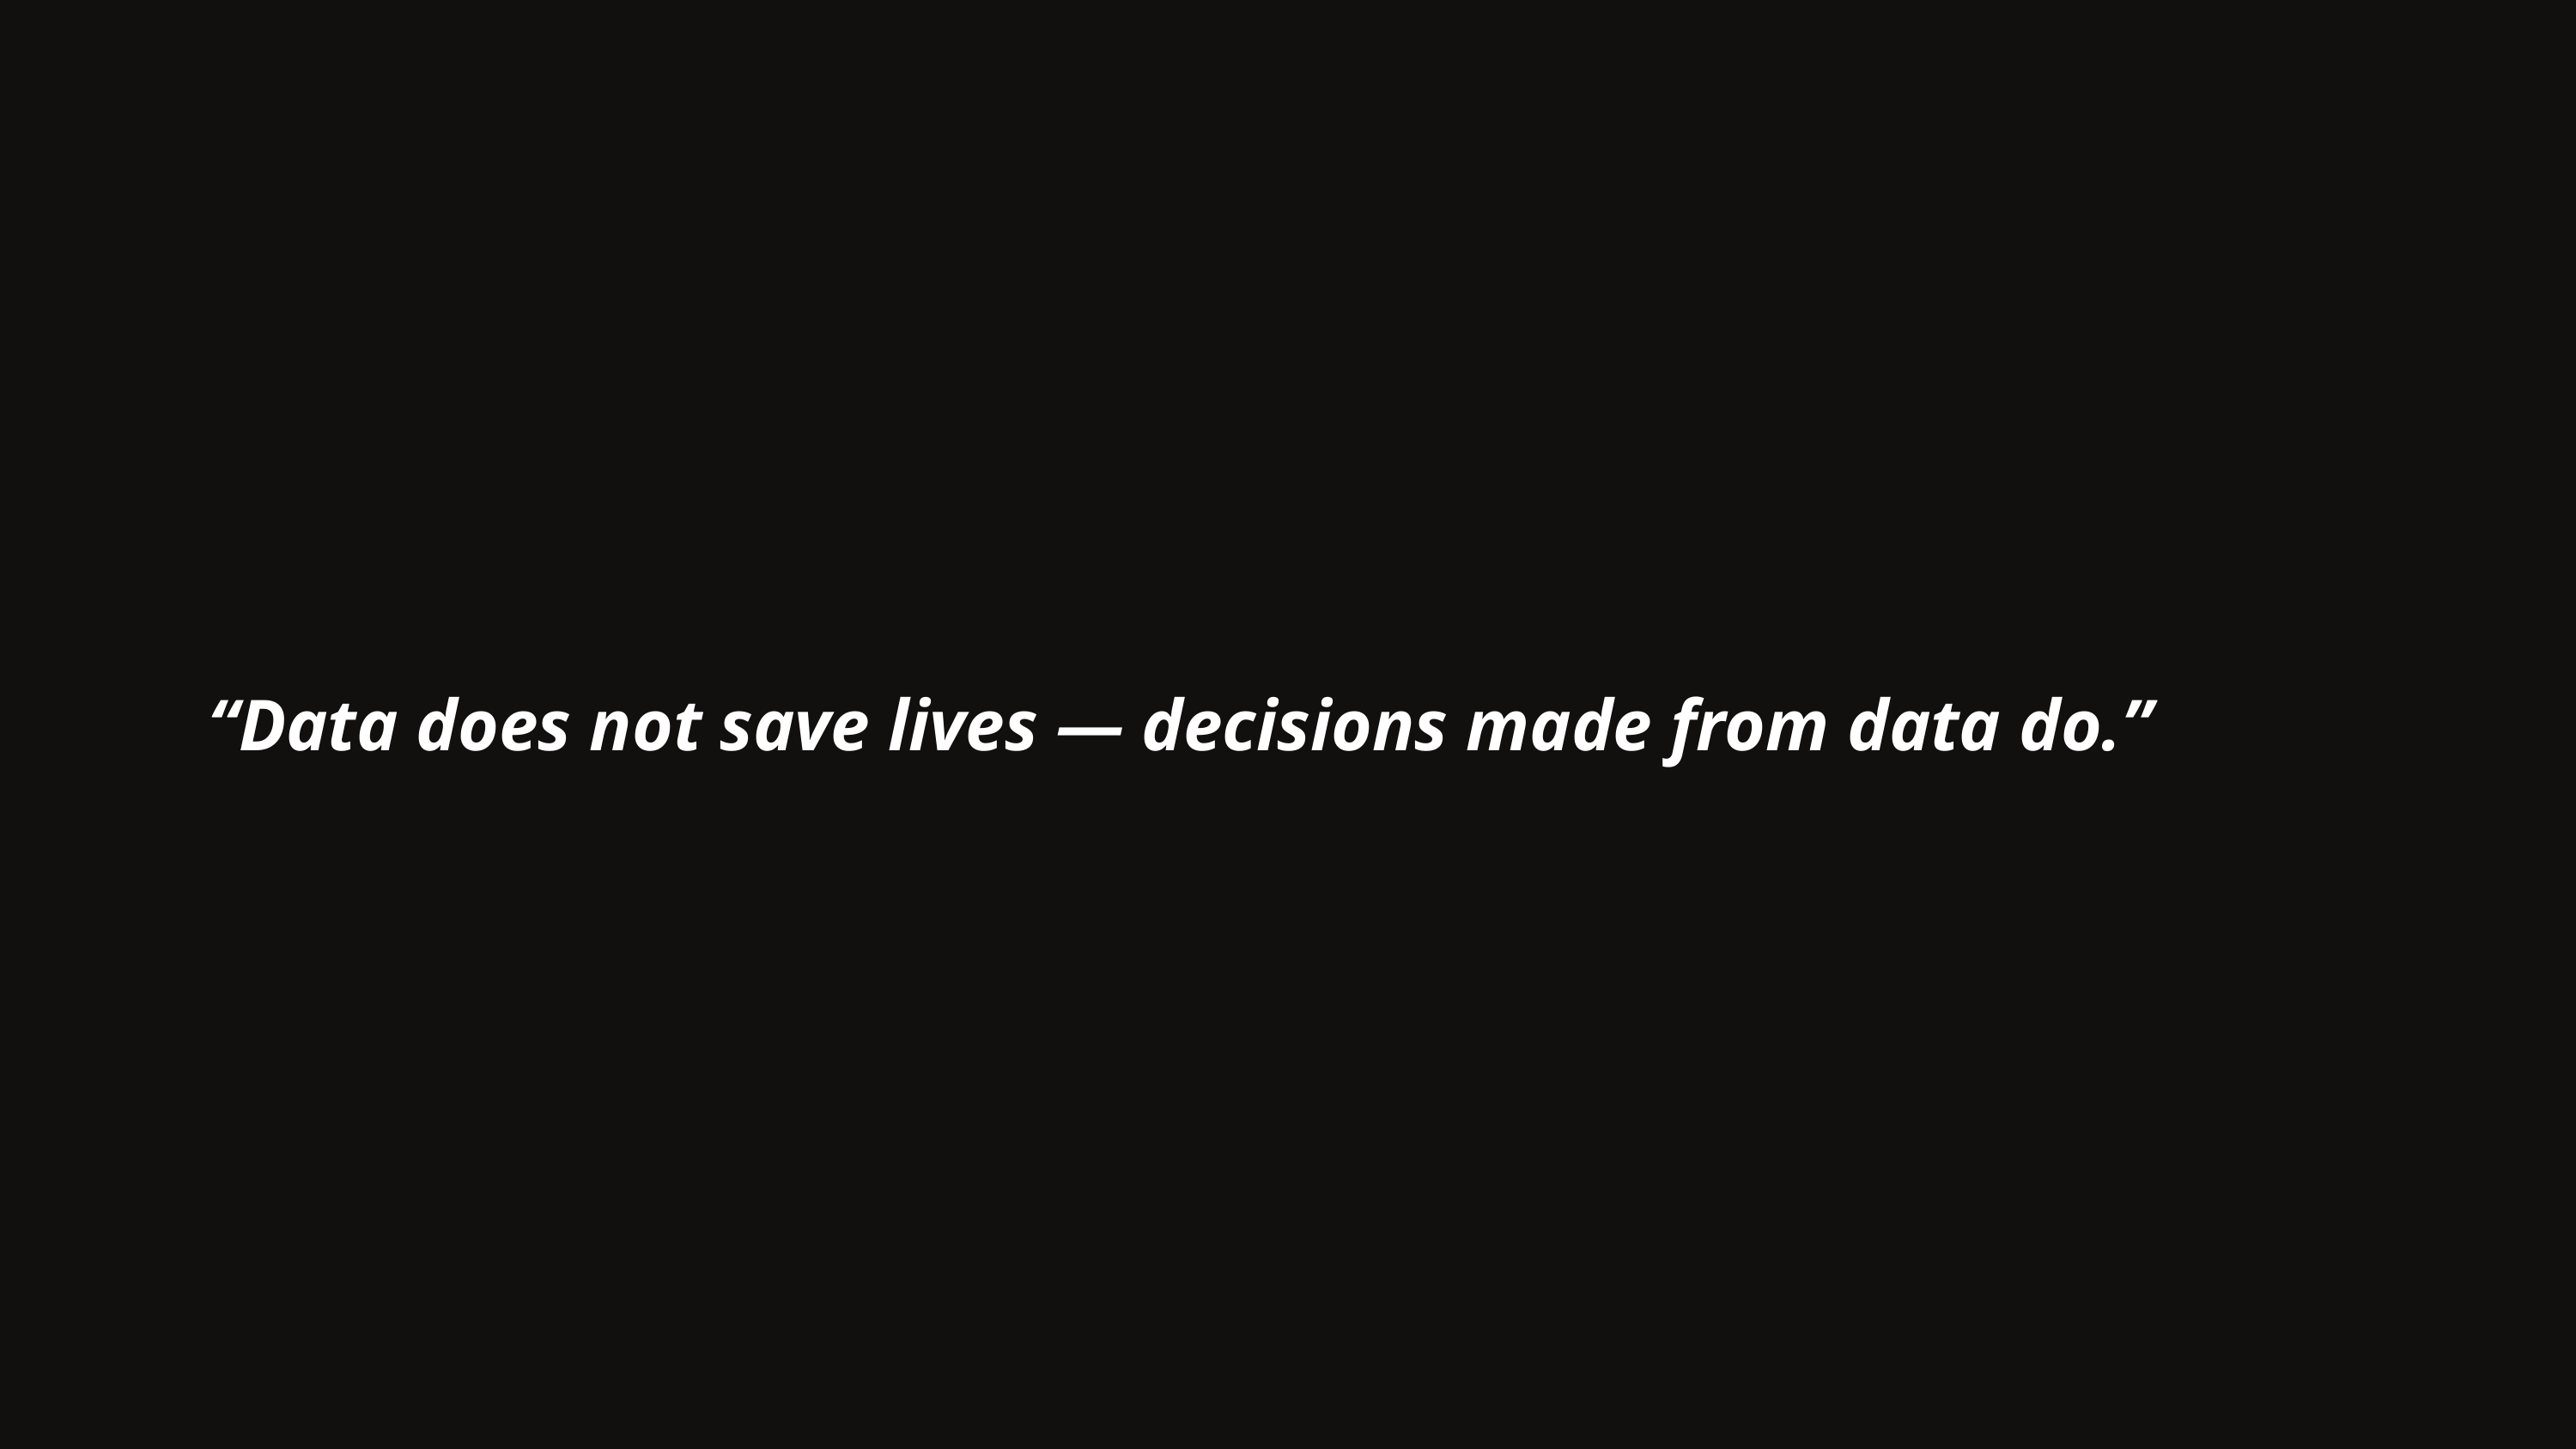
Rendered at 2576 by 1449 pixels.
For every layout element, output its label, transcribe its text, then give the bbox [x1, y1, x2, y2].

text_box “Data does not save lives — decisions made from data do.” [208, 666, 2576, 765]
